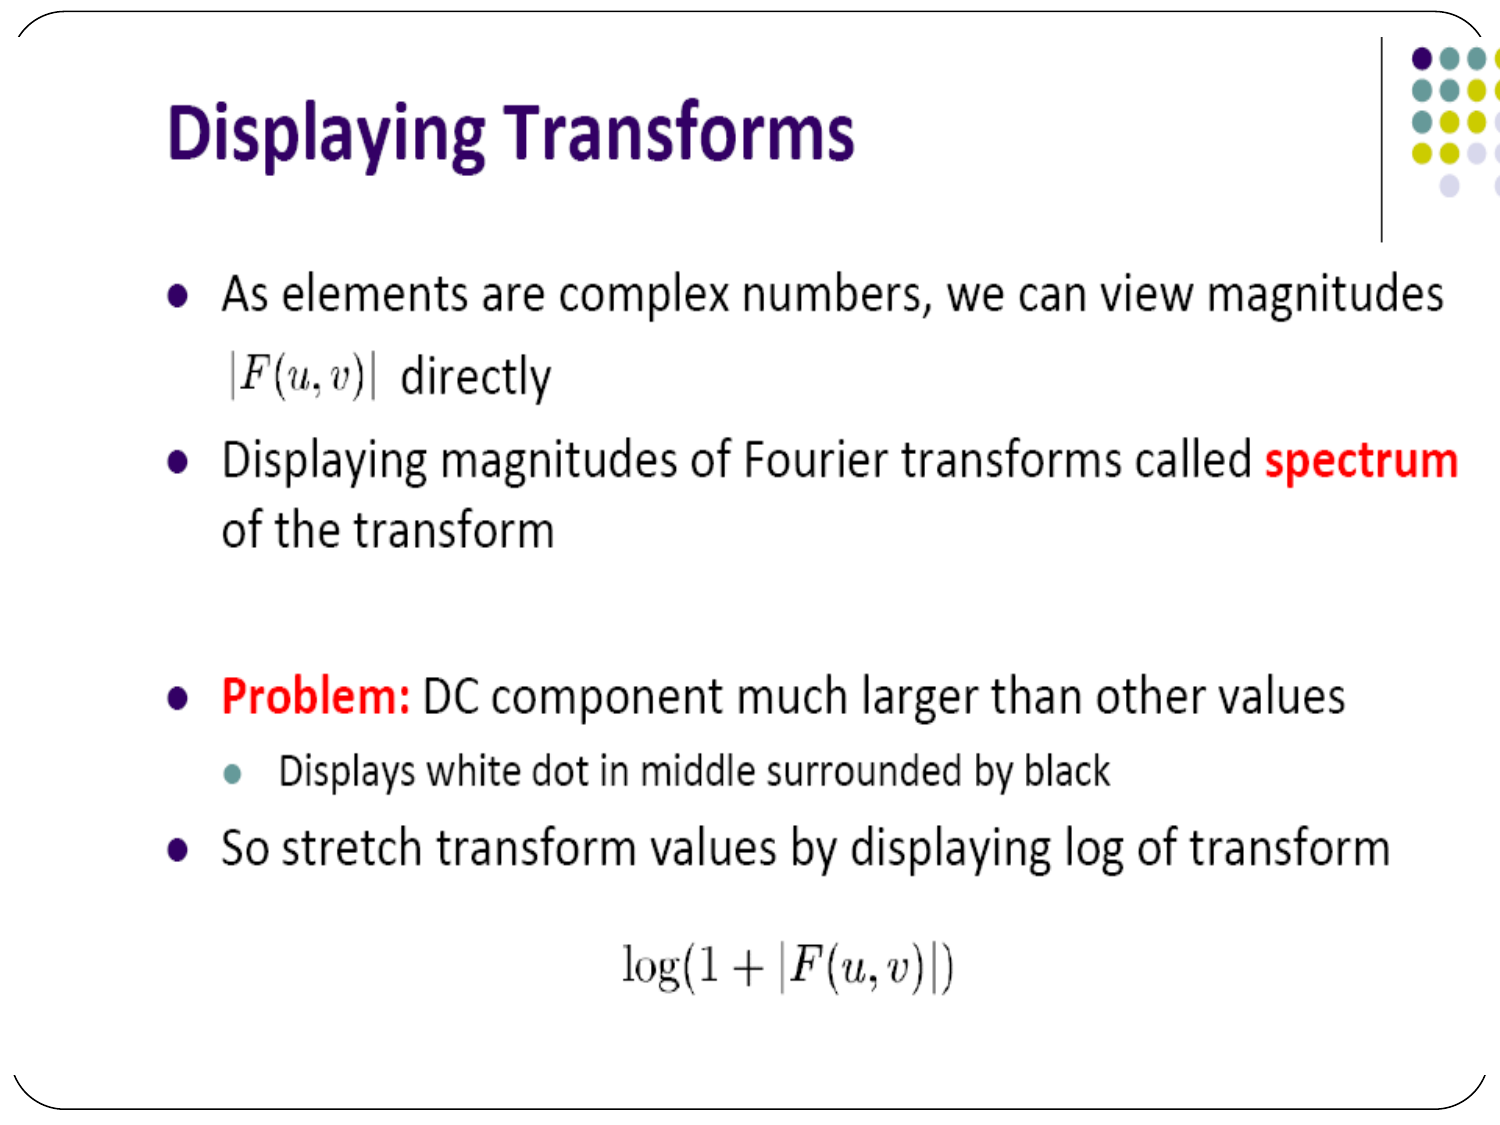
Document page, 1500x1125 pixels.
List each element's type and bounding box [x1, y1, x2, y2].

picture [0, 37, 1500, 1075]
text_box [23, 1084, 99, 1094]
